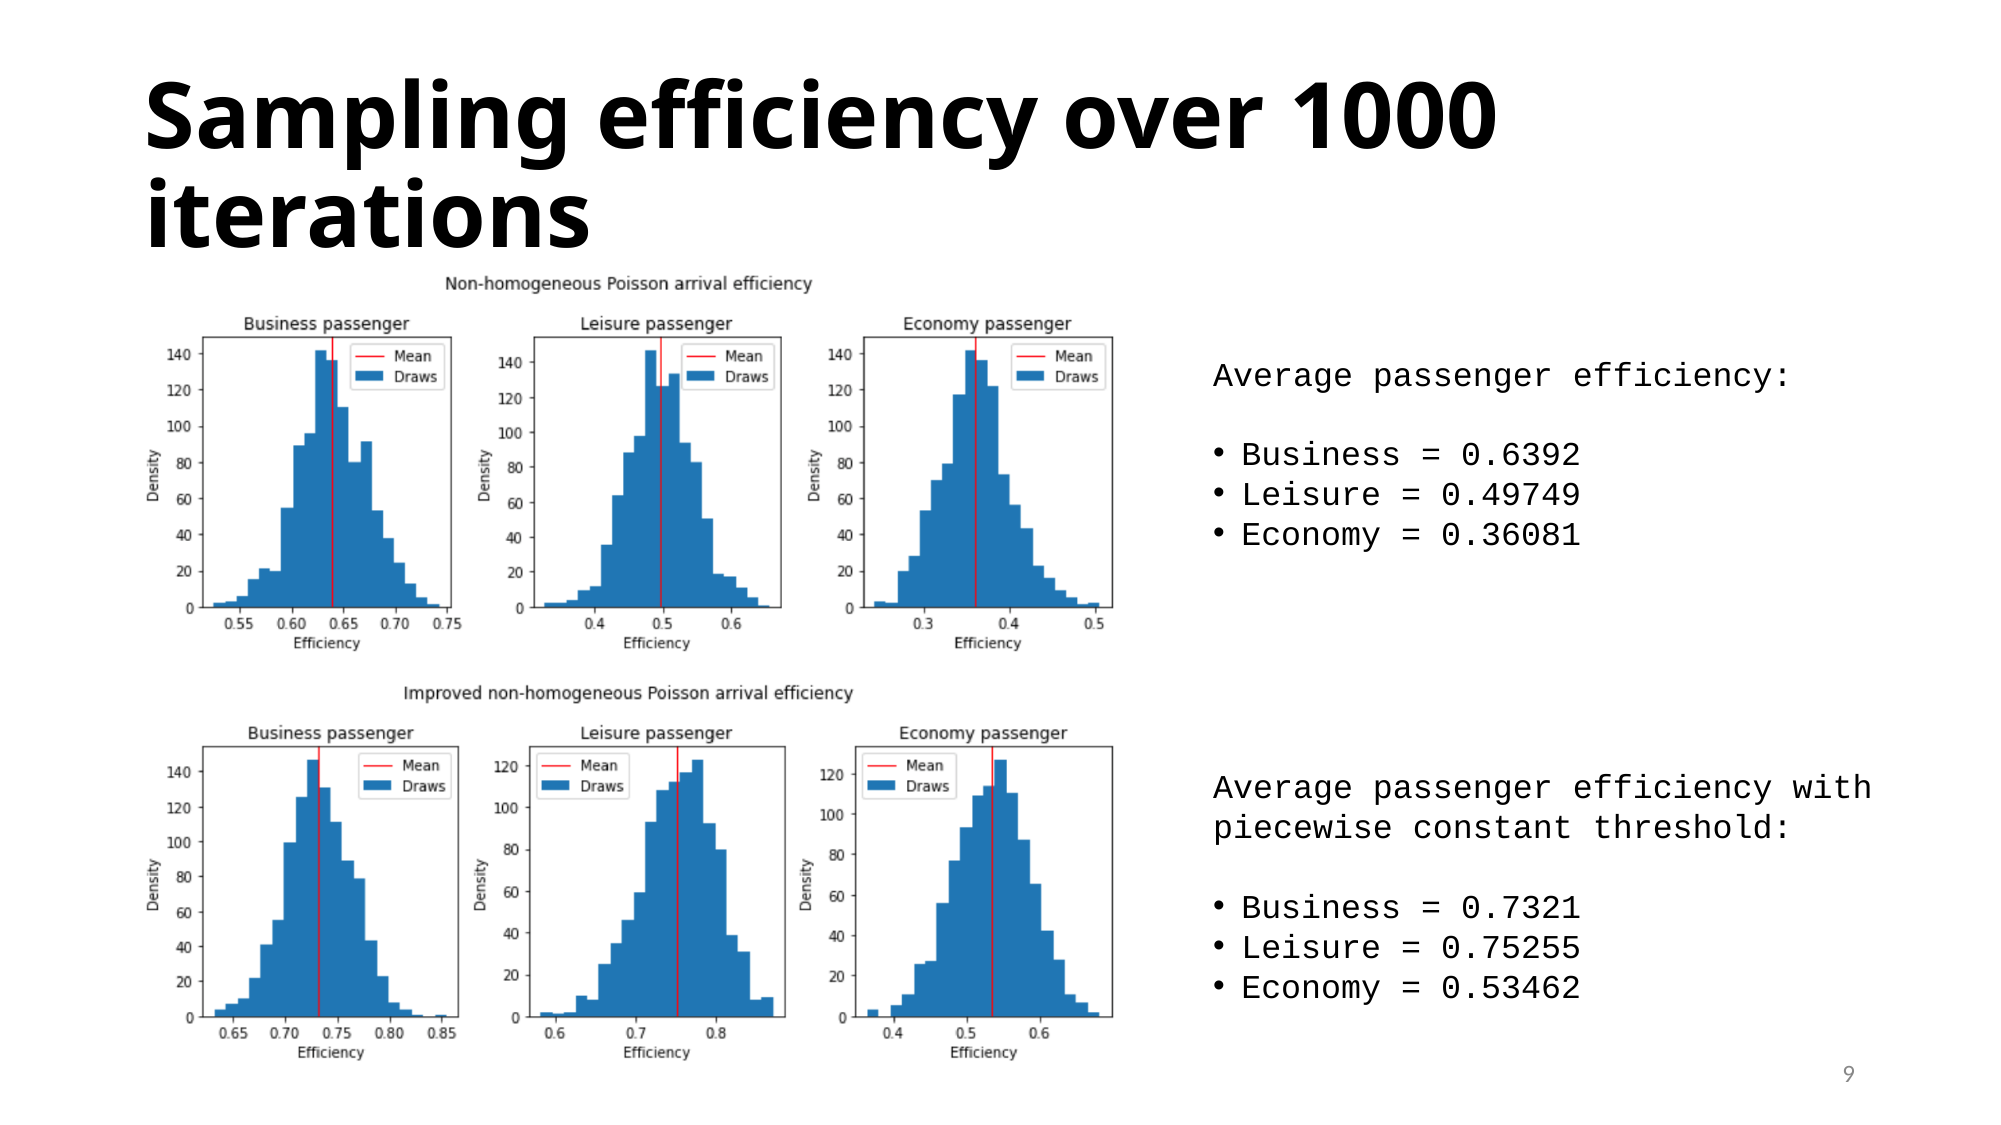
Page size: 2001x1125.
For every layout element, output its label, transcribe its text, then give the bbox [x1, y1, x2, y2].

text_box Average passenger efficiency with piecewise constant threshold: Business = 0.7321 Leisure = 0.75255 Economy = 0.53462 [1198, 758, 1976, 1013]
title Sampling efficiency over 1000 iterations [136, 59, 1863, 278]
text_box Average passenger efficiency: Business = 0.6392 Leisure = 0.49749 Economy = 0.36081 [1198, 345, 1976, 560]
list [137, 269, 1122, 1066]
slide_number 9 [1819, 1051, 1863, 1094]
